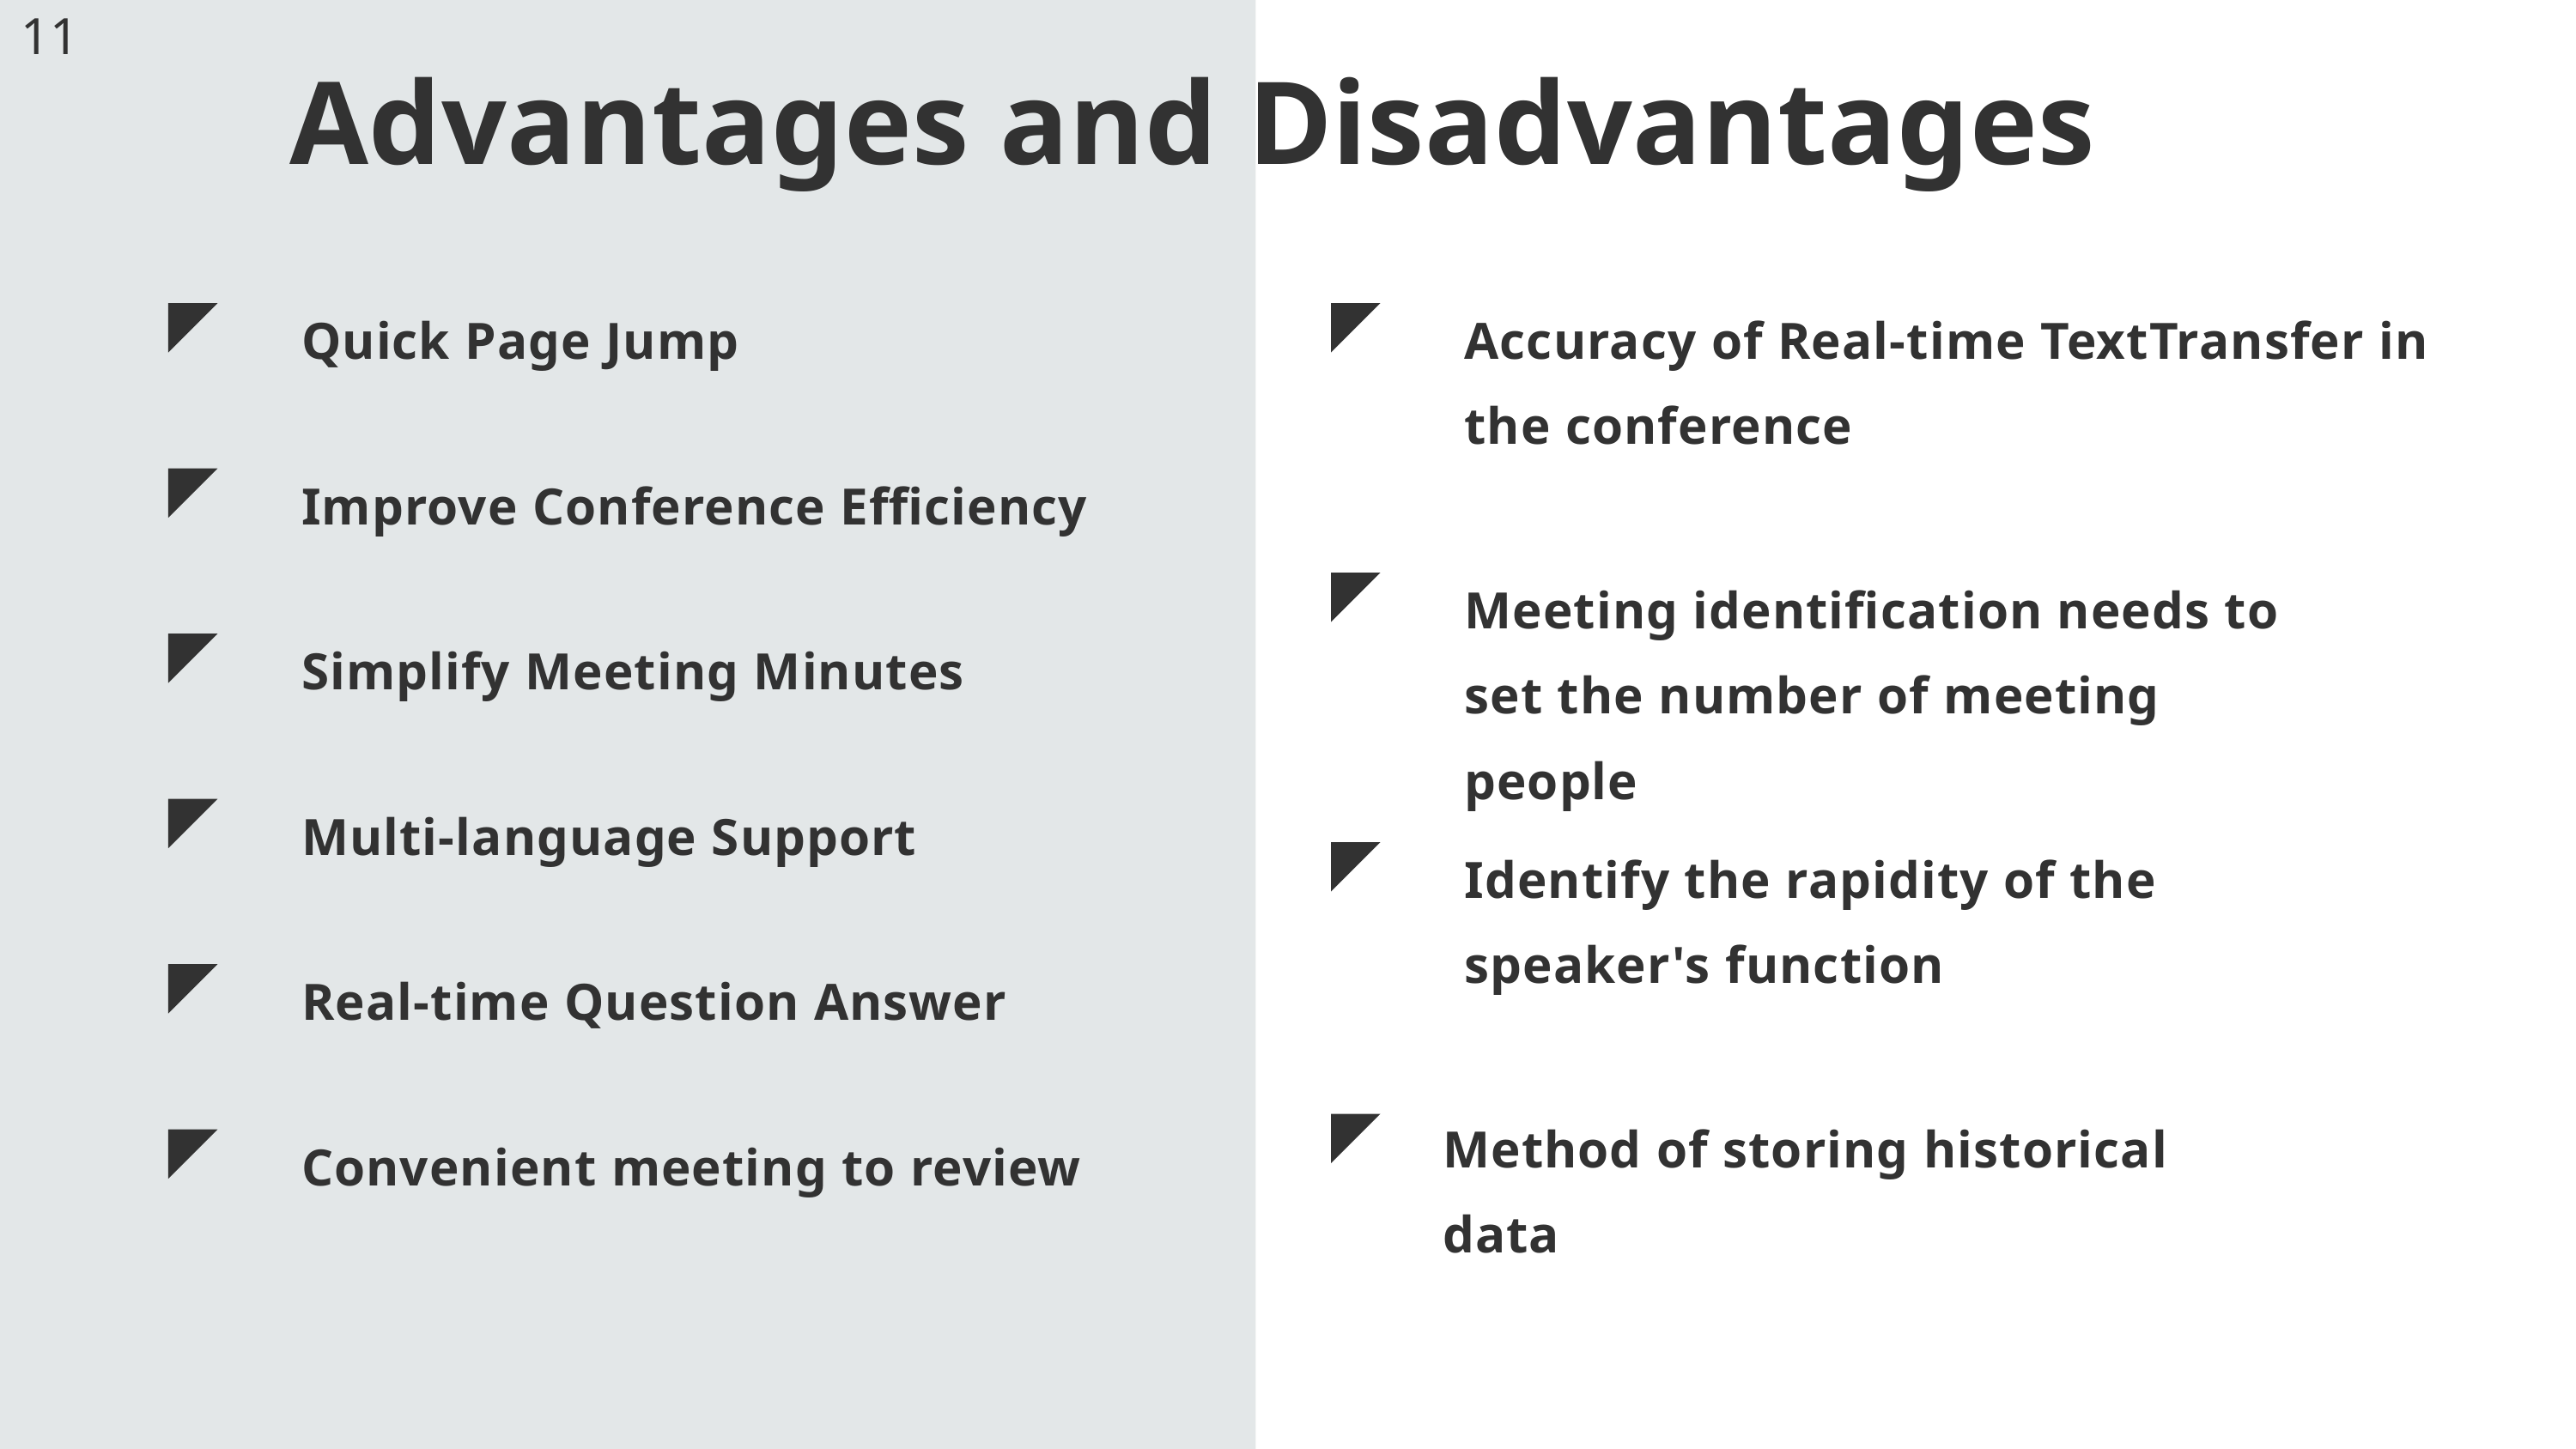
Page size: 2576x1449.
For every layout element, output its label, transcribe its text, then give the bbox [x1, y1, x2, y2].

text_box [167, 283, 1152, 1197]
text_box [0, 0, 1256, 1449]
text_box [1330, 822, 2315, 996]
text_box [1330, 283, 2461, 457]
text_box 11 [21, 0, 168, 65]
text_box Advantages and Disadvantages [289, 27, 2523, 187]
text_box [1330, 553, 2315, 726]
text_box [1330, 1092, 2293, 1179]
